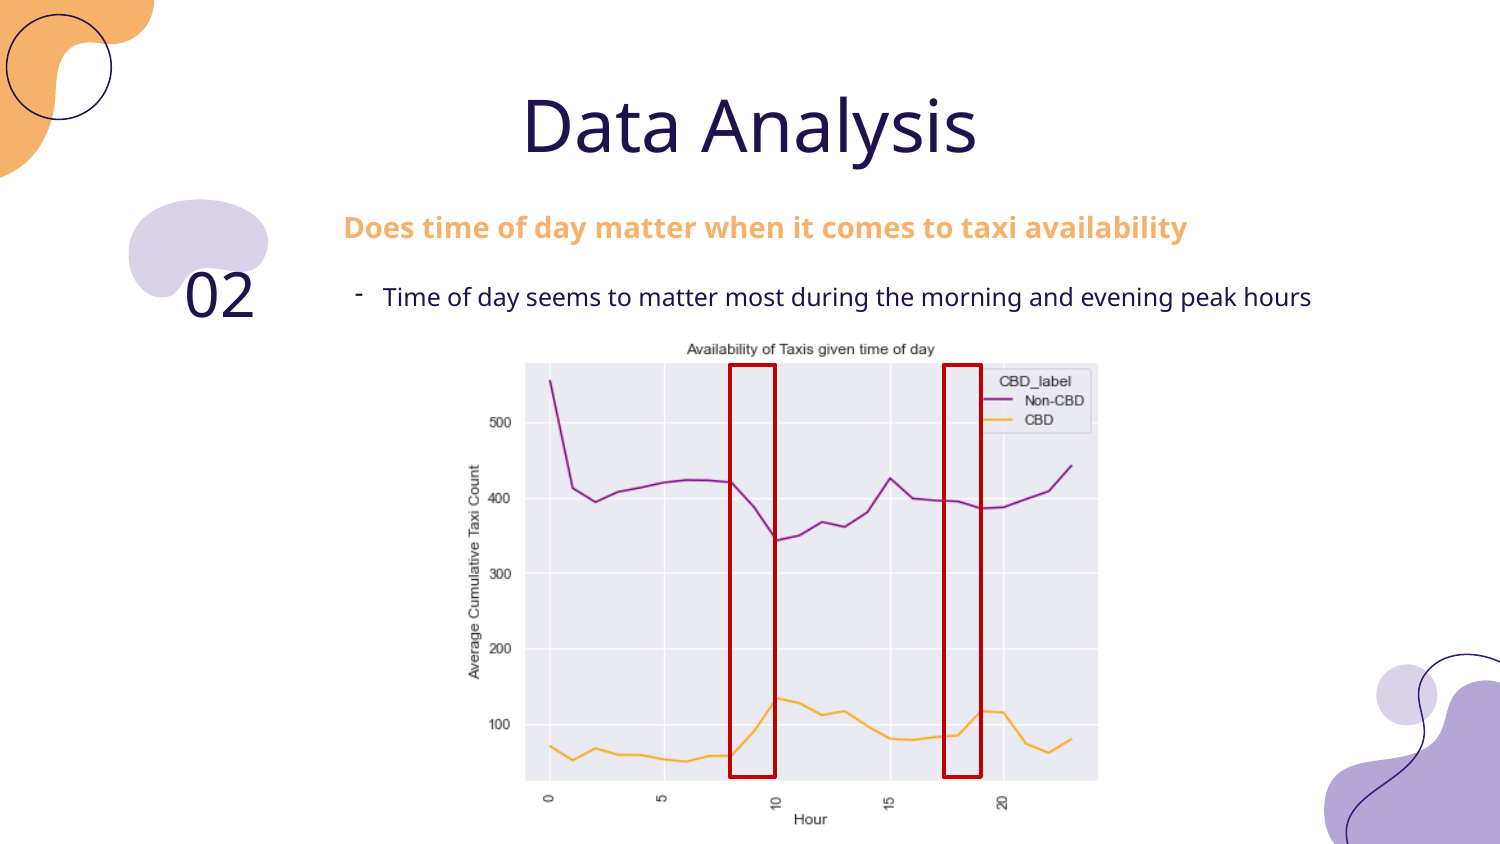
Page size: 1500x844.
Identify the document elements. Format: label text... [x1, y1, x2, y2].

picture [461, 335, 1106, 837]
title 02 [165, 259, 276, 326]
subtitle Does time of day matter when it comes to taxi availability [328, 194, 1484, 293]
title Data Analysis [437, 64, 1063, 150]
text_box [128, 199, 269, 298]
subtitle Time of day seems to matter most during the morning and evening peak hours [339, 266, 1372, 350]
